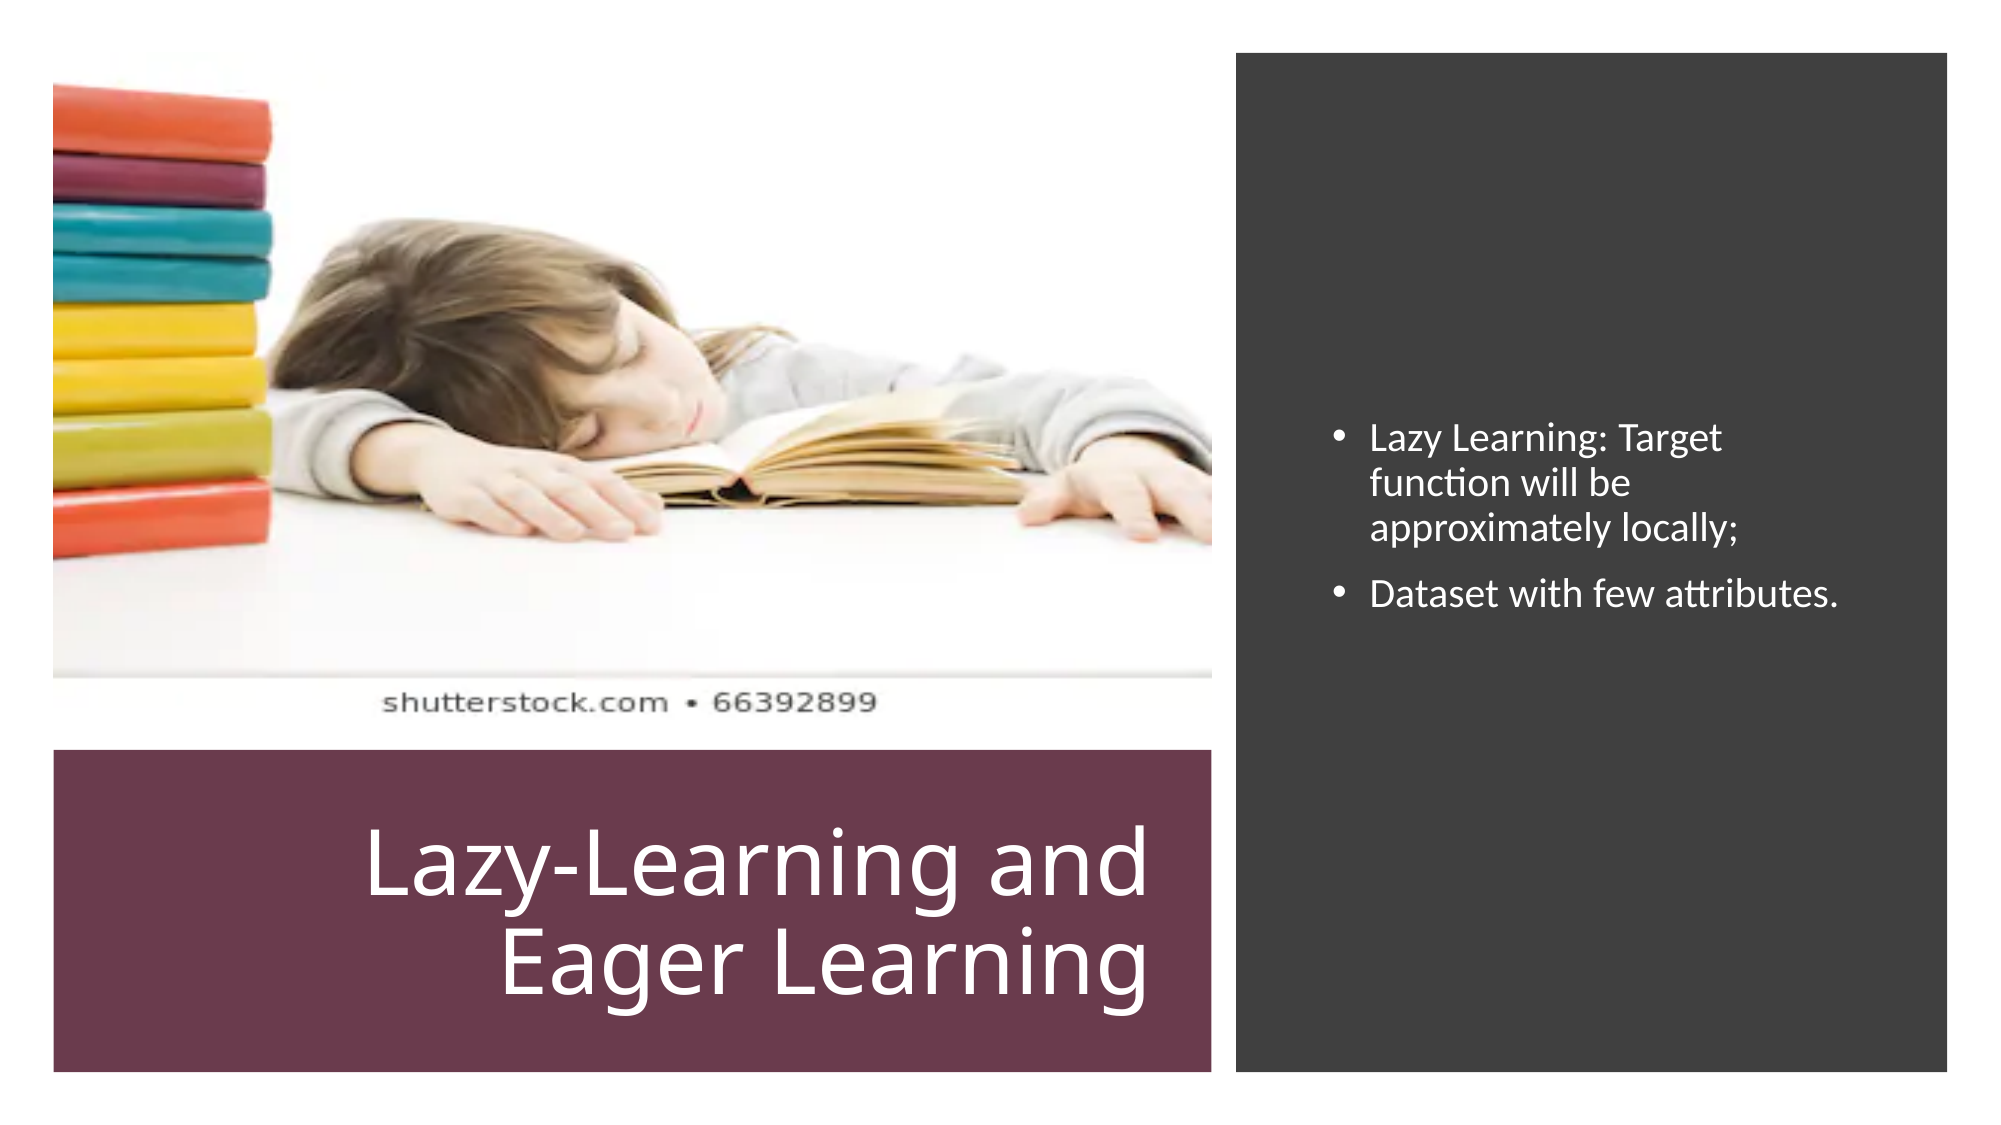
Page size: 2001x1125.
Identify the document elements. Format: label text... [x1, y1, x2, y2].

list Lazy Learning: Target function will be approximately locally; Dataset with few attributes. [1317, 150, 1879, 947]
picture [53, 52, 1212, 727]
title Lazy-Learning and Eager Learning [85, 782, 1168, 1049]
text_box [53, 749, 1212, 1073]
text_box [1235, 52, 1948, 1073]
